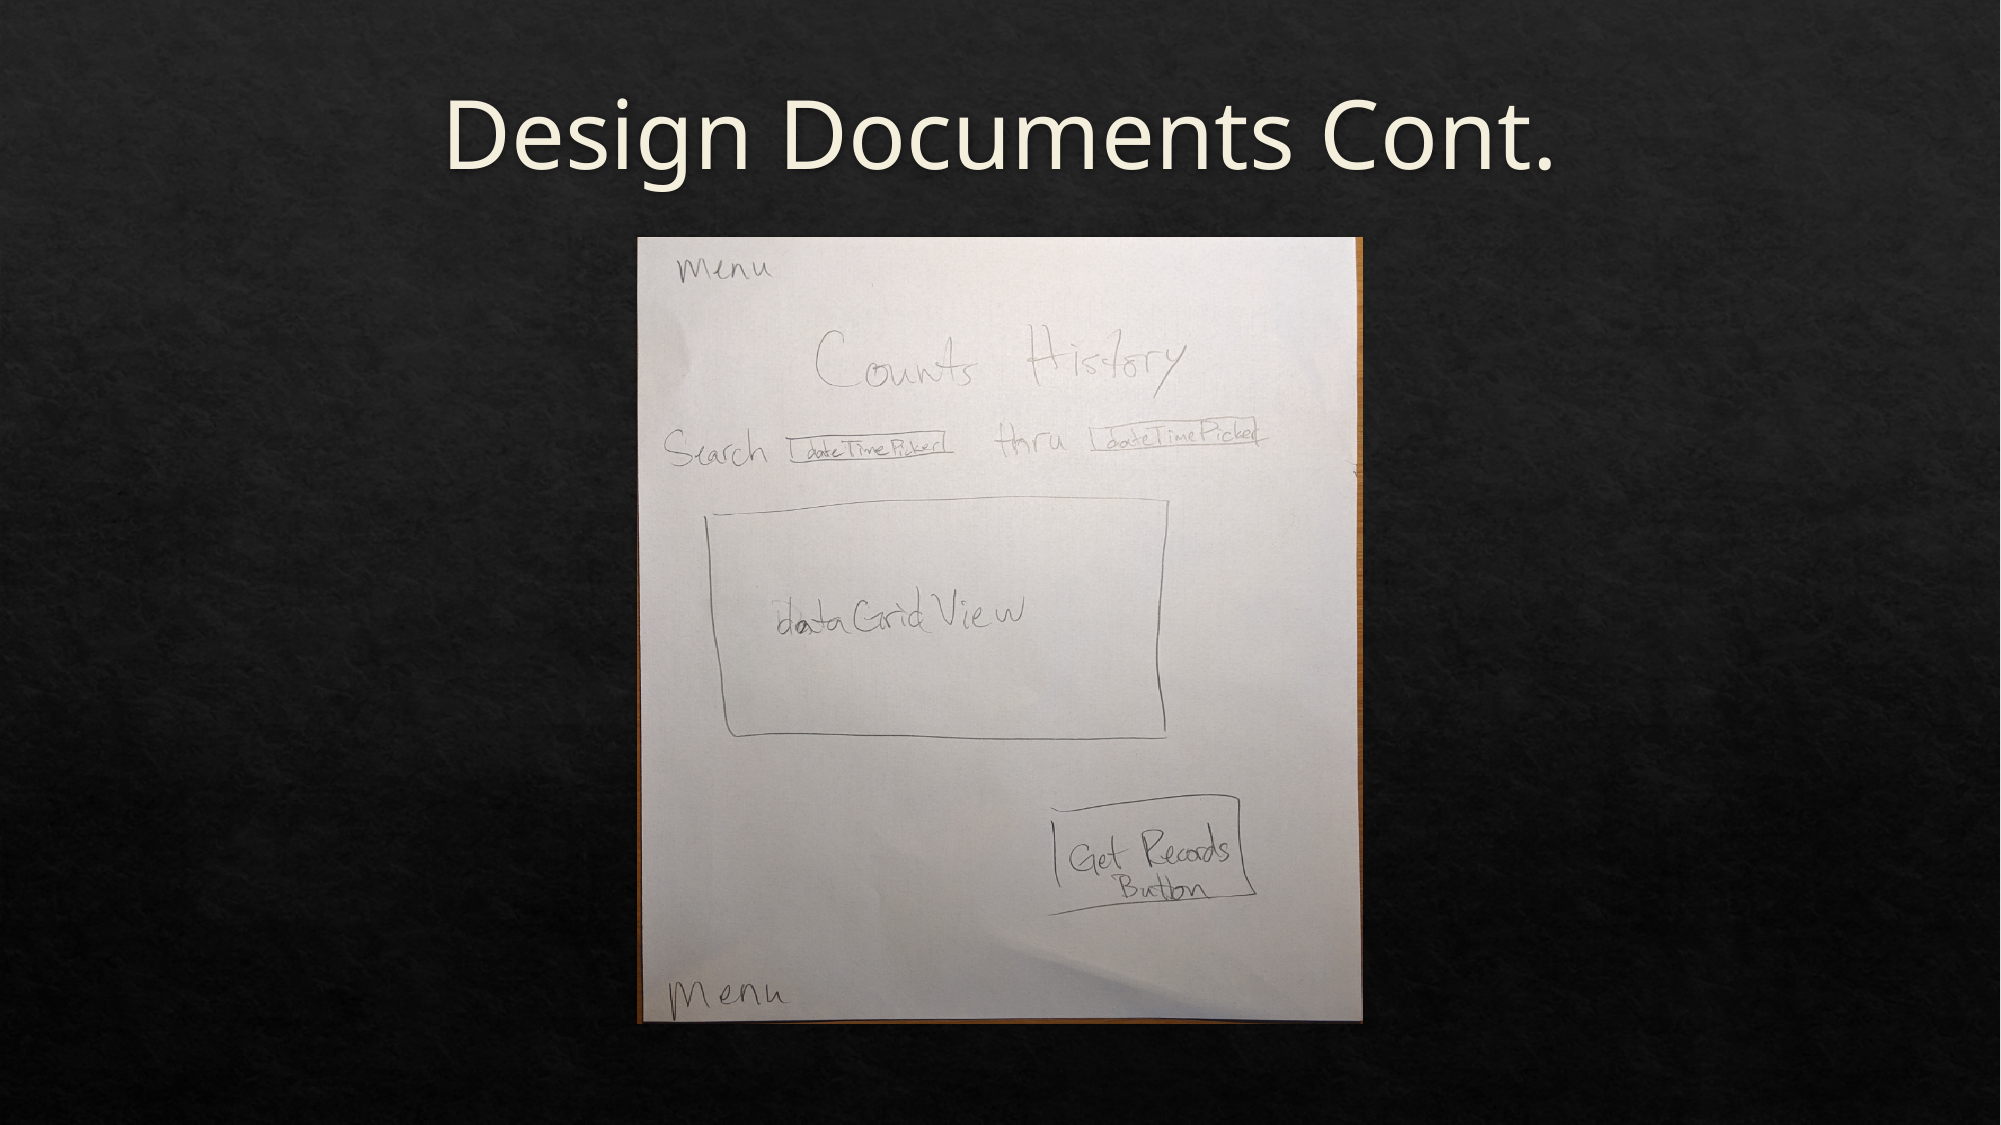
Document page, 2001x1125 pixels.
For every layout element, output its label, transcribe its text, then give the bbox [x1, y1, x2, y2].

title Design Documents Cont. [150, 72, 1850, 206]
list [637, 237, 1363, 1024]
